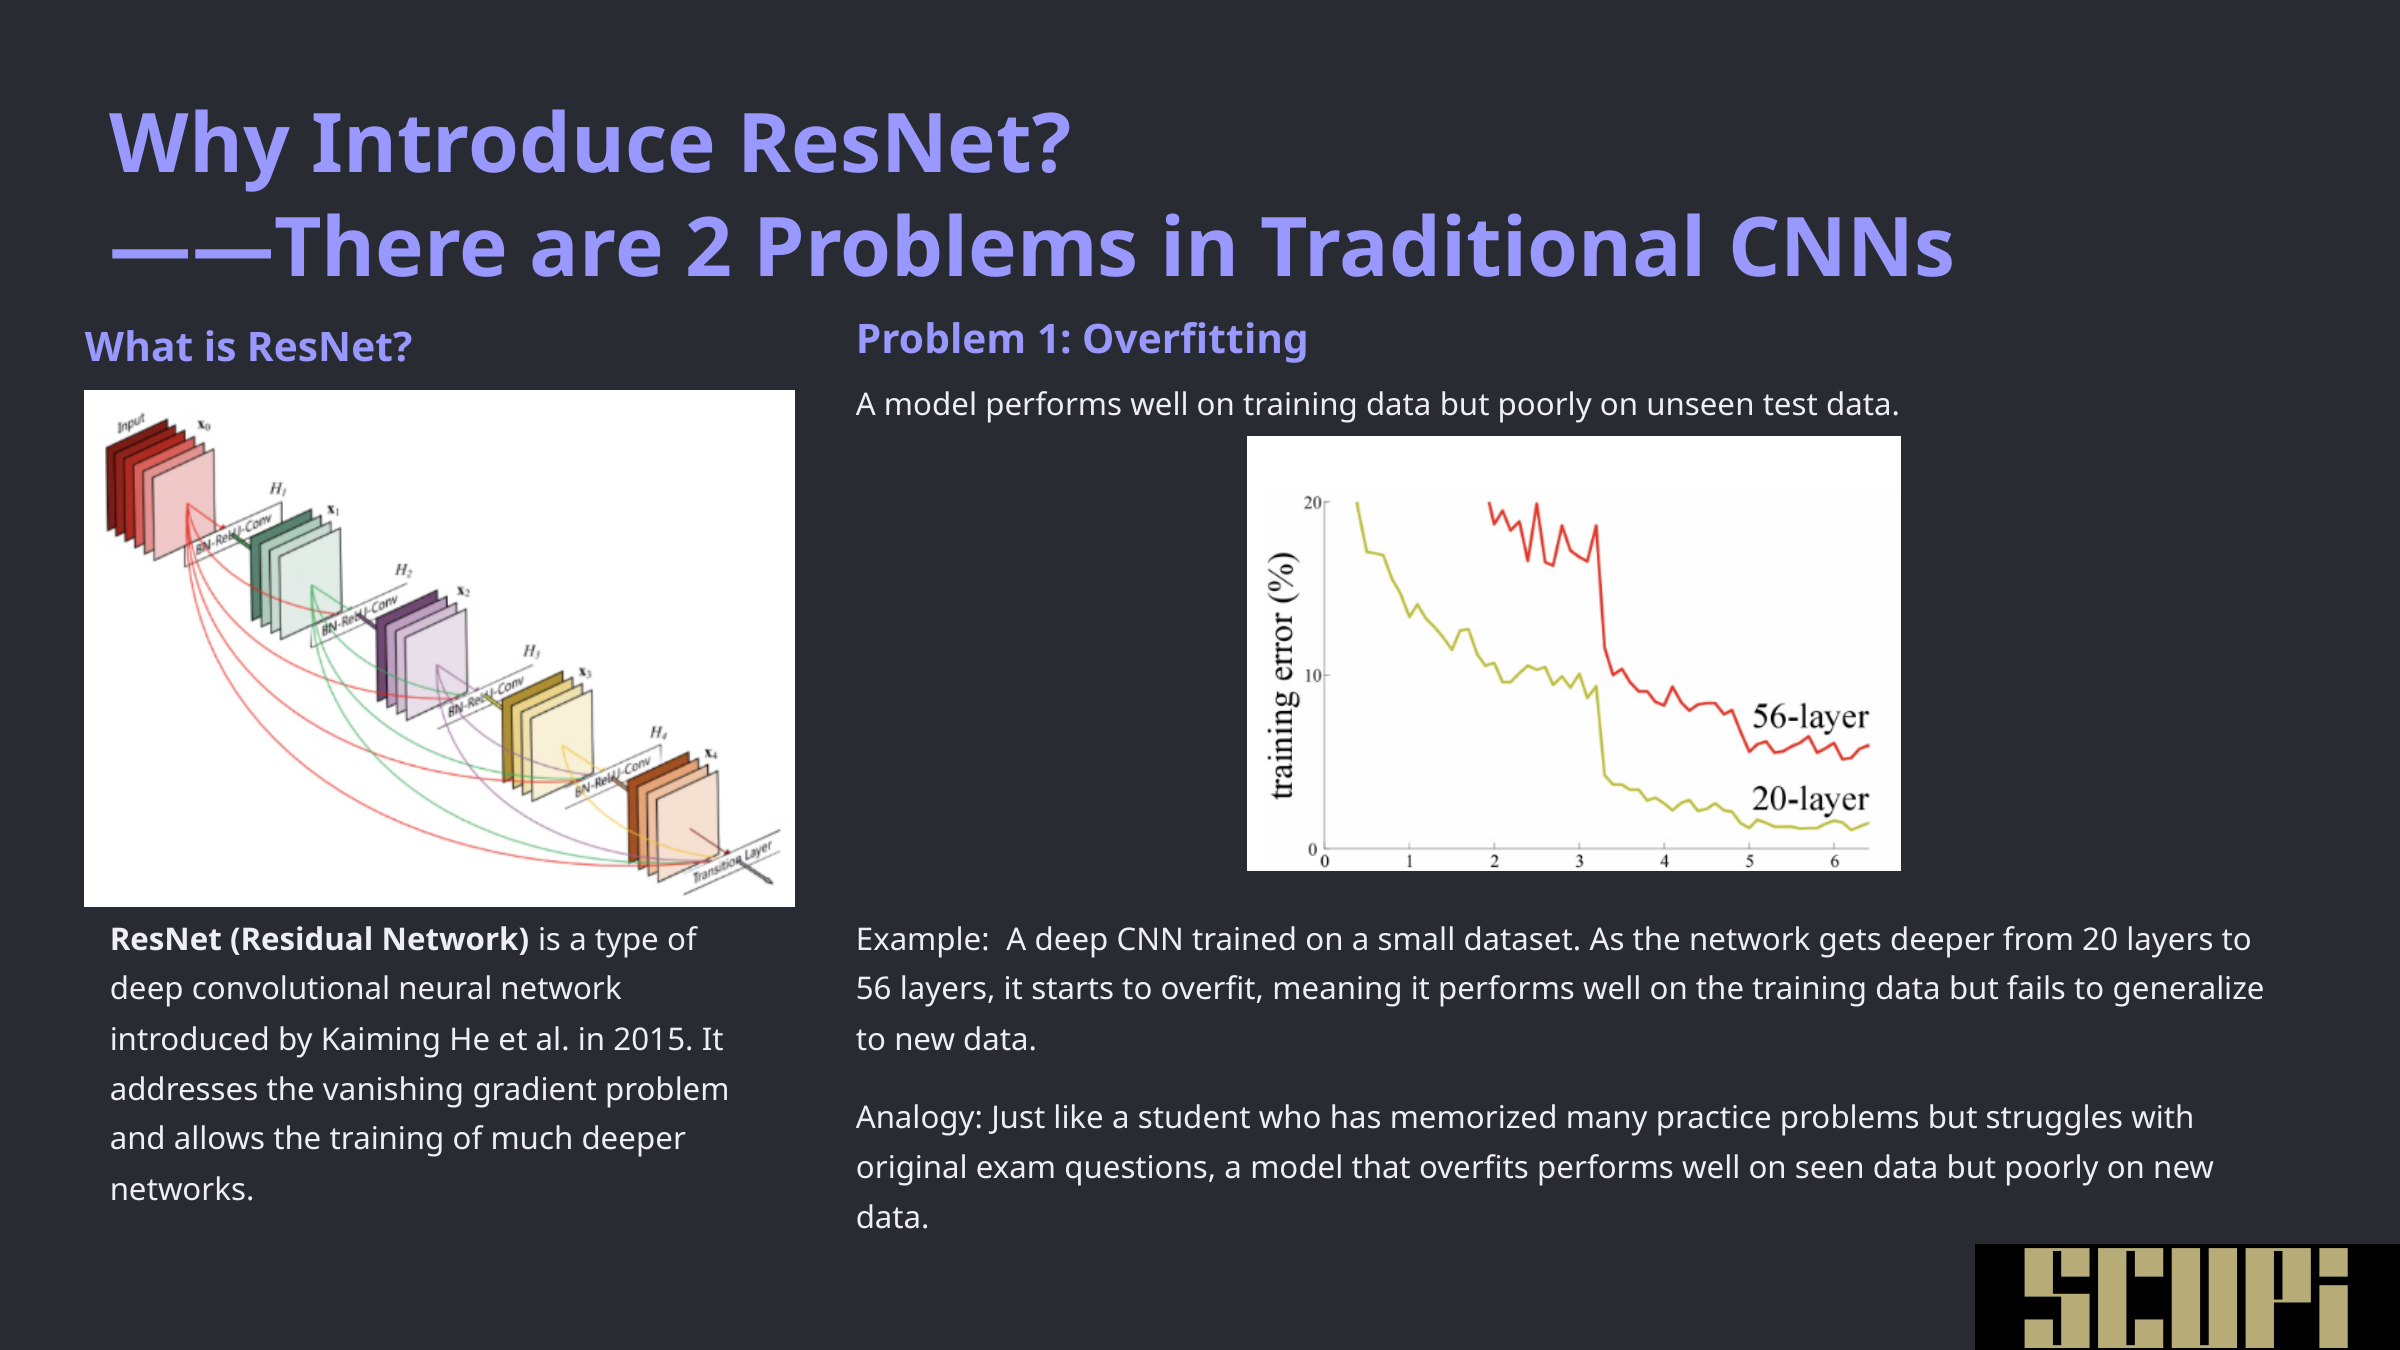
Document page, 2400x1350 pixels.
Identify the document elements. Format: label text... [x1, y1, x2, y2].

picture [1975, 1244, 2400, 1350]
text_box Why Introduce ResNet? ——There are 2 Problems in Traditional CNNs [109, 86, 965, 190]
text_box A model performs well on training data but poorly on unseen test data. [855, 371, 2292, 422]
text_box Example: A deep CNN trained on a small dataset. As the network gets deeper from 20 layers to 56 layers, it starts to overfit, meaning it performs well on the training data but fails to generalize to new data. [855, 906, 2292, 1057]
text_box Problem 1: Overfitting [855, 310, 1609, 363]
picture [1246, 436, 1901, 871]
text_box Analogy: Just like a student who has memorized many practice problems but struggles with original exam questions, a model that overfits performs well on seen data but poorly on new data. [855, 1084, 2292, 1236]
text_box What is ResNet? [84, 318, 498, 370]
picture [84, 390, 795, 907]
text_box ResNet (Residual Network) is a type of deep convolutional neural network introduced by Kaiming He et al. in 2015. It addresses the vanishing gradient problem and allows the training of much deeper networks. [109, 907, 778, 1208]
